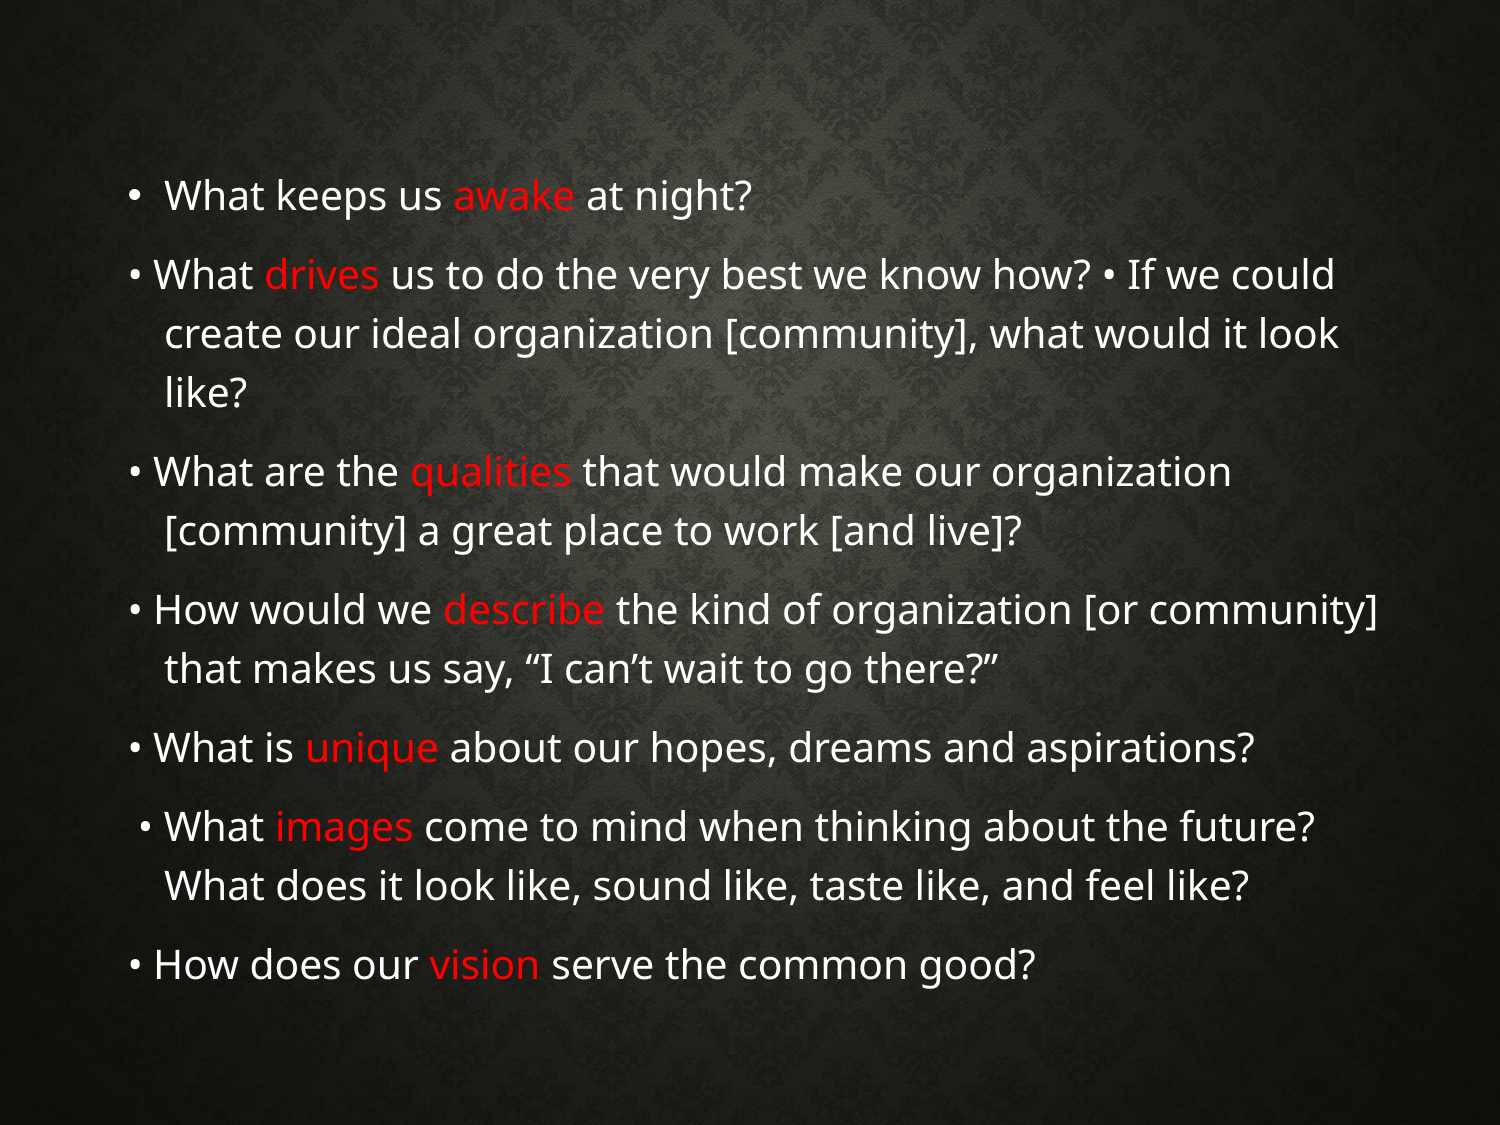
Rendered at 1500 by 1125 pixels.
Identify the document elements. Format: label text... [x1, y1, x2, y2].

list What keeps us awake at night? • What drives us to do the very best we know how? • If we could create our ideal organization [community], what would it look like? • What are the qualities that would make our organization [community] a great place to work [and live]? • How would we describe the kind of organization [or community] that makes us say, “I can’t wait to go there?” • What is unique about our hopes, dreams and aspirations? • What images come to mind when thinking about the future? What does it look like, sound like, taste like, and feel like? • How does our vision serve the common good? [112, 152, 1418, 997]
